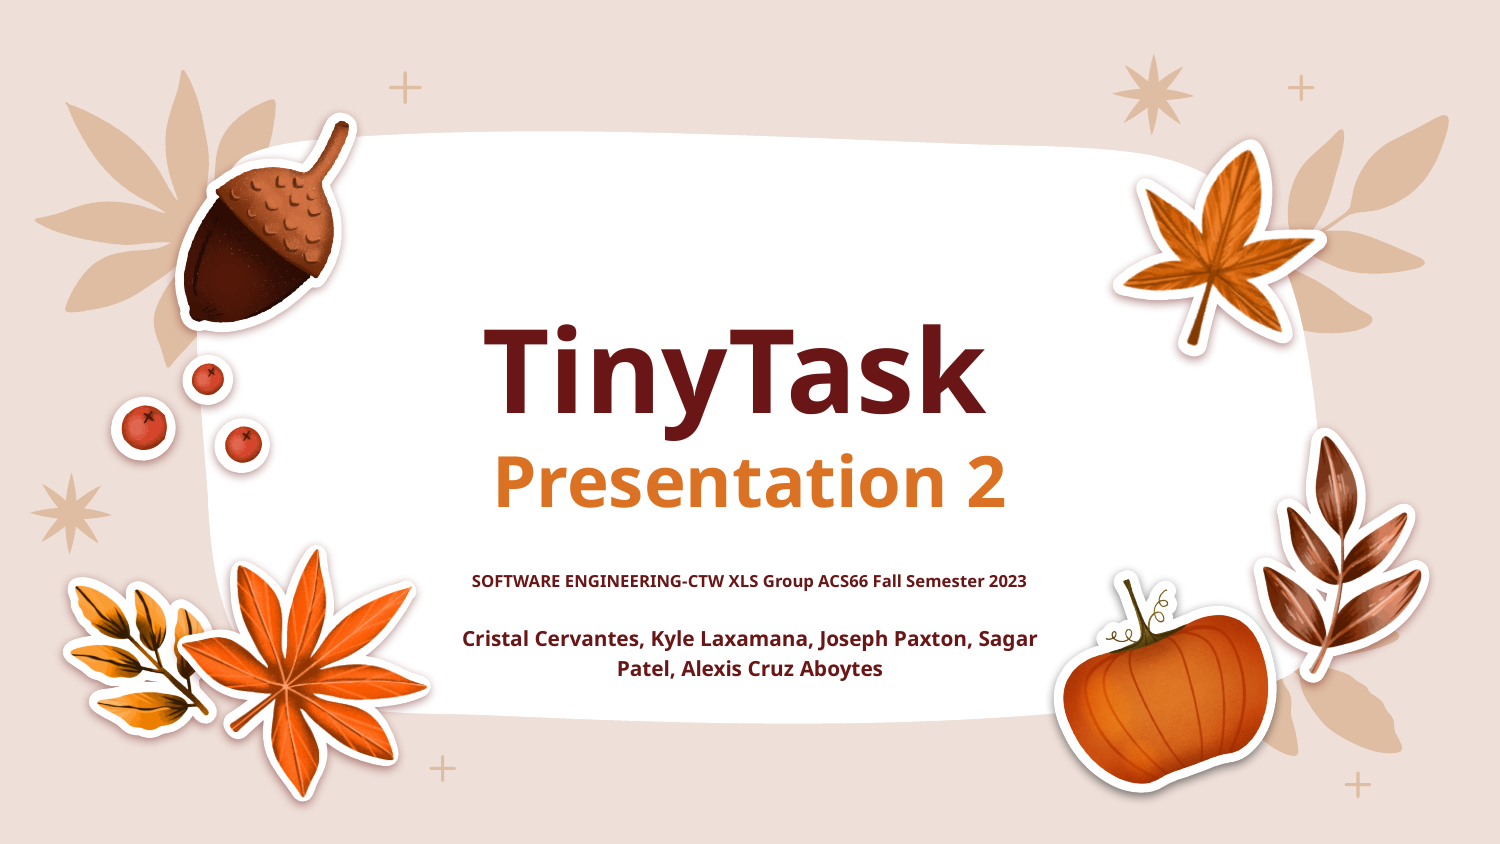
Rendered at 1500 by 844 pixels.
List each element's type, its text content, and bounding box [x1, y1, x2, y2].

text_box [116, 120, 349, 468]
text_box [988, 419, 1453, 844]
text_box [1084, 111, 1362, 388]
title TinyTask Presentation 2 [288, 209, 1212, 537]
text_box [62, 549, 427, 798]
subtitle SOFTWARE ENGINEERING-CTW XLS Group ACS66 Fall Semester 2023 Cristal Cervantes, Kyle Laxamana, Joseph Paxton, Sagar Patel, Alexis Cruz Aboytes [431, 556, 983, 624]
